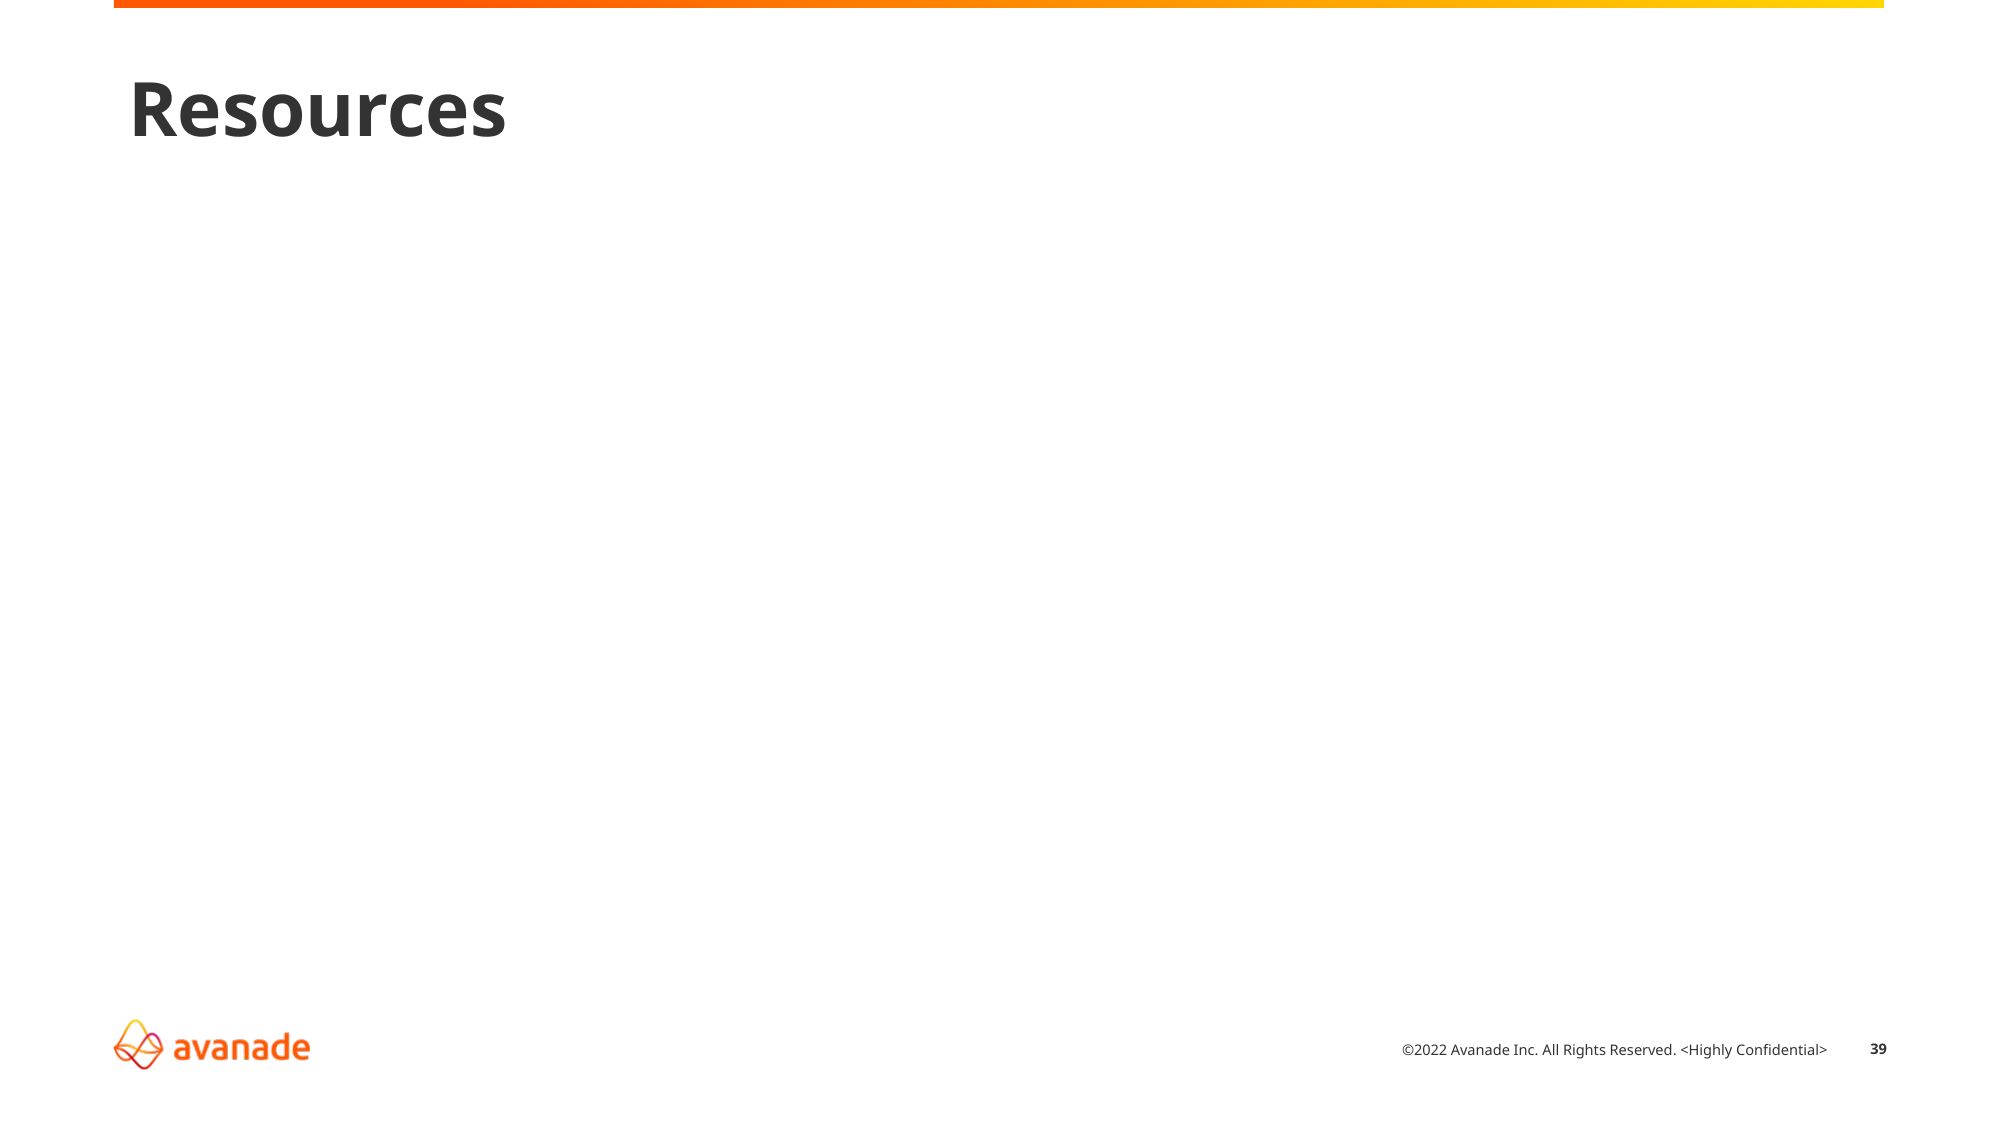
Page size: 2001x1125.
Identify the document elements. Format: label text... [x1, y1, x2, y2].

title Resources [113, 64, 1883, 228]
picture [93, 999, 339, 1090]
